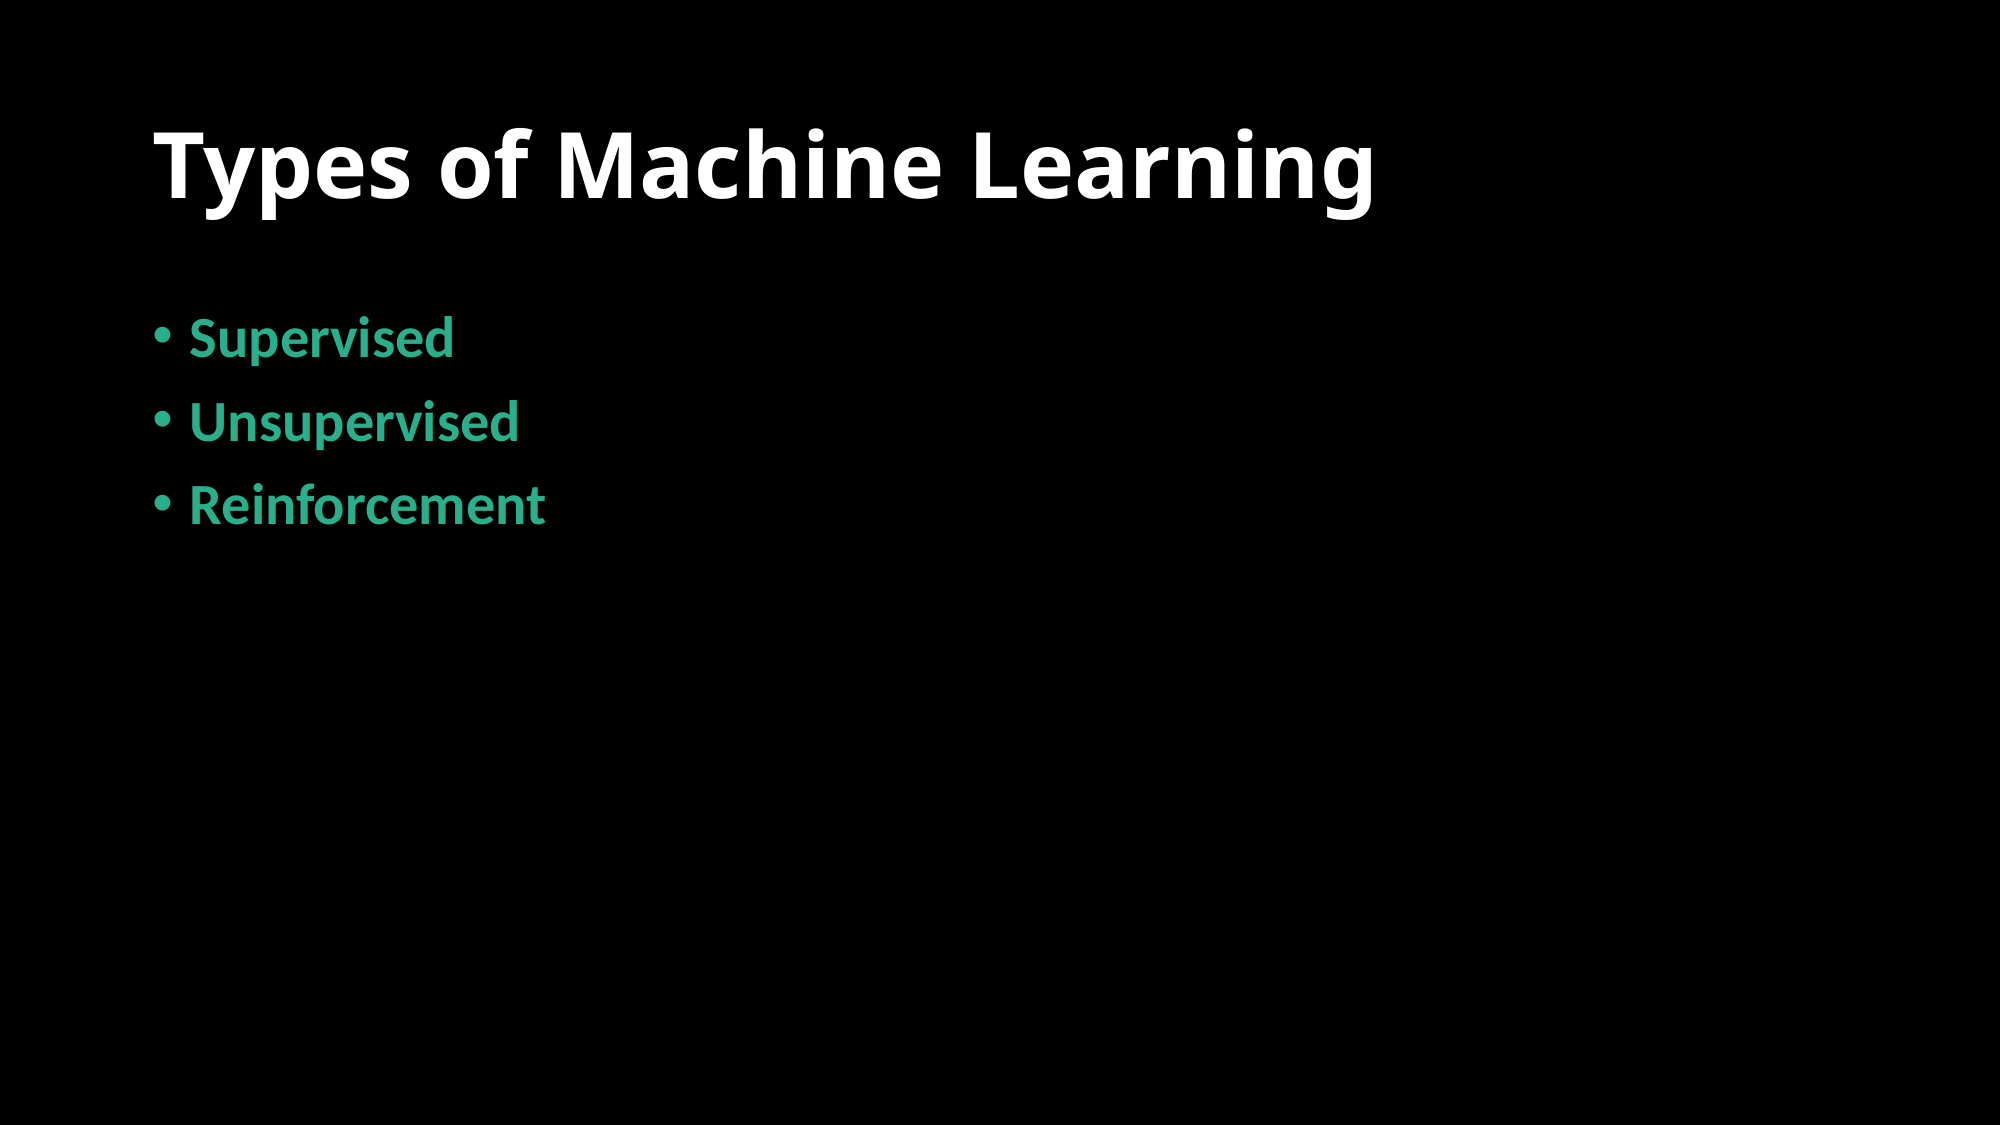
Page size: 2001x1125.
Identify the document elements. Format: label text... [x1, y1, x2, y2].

list Supervised Unsupervised Reinforcement [137, 299, 1863, 1014]
title Types of Machine Learning [137, 59, 1863, 278]
